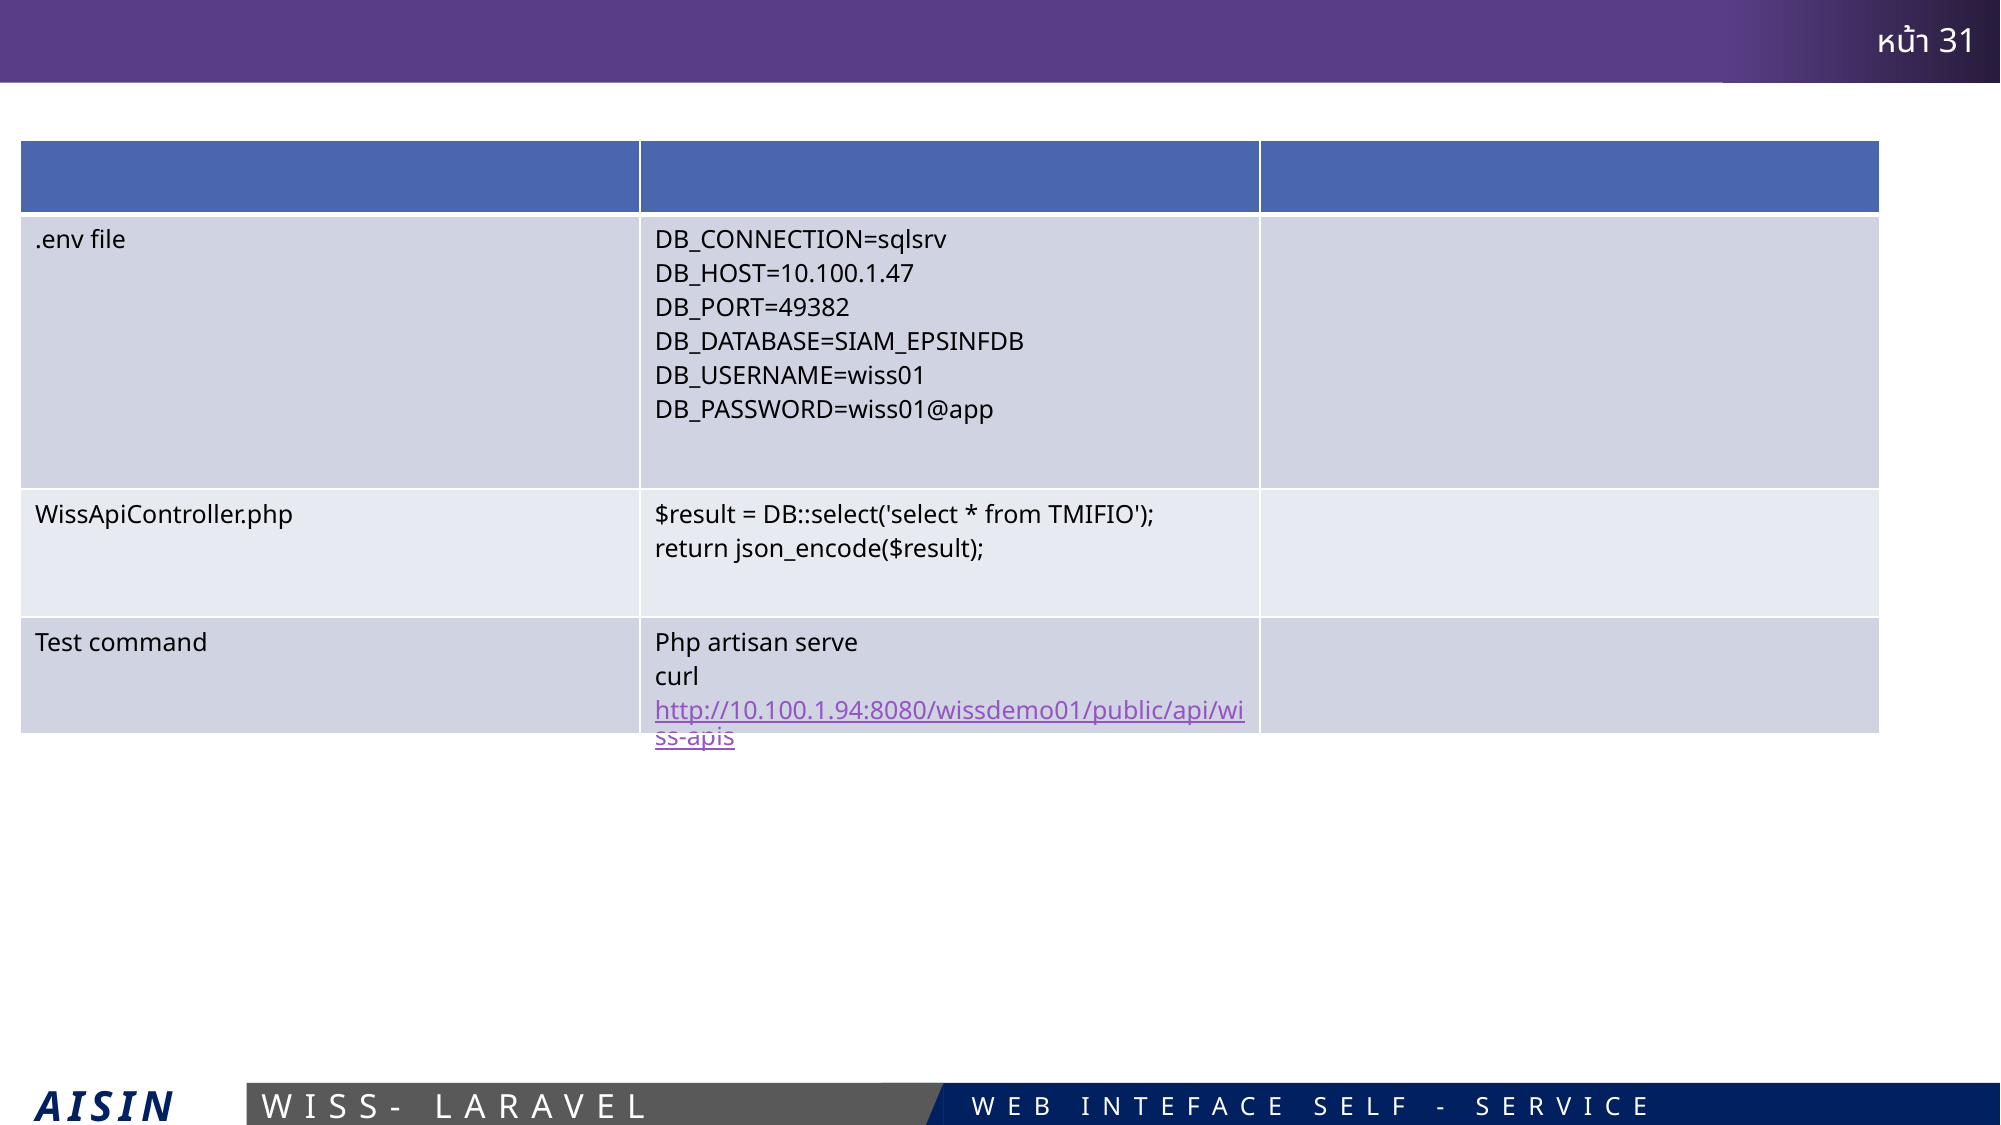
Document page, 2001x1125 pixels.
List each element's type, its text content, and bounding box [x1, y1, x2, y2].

table_header [641, 141, 1259, 212]
table_cell .env file [21, 217, 639, 488]
table_cell Php artisan serve curl http://10.100.1.94:8080/wissdemo01/public/api/wiss-apis [641, 618, 1259, 733]
table_header [21, 141, 639, 212]
table_cell $result = DB::select('select * from TMIFIO'); return json_encode($result); [641, 490, 1259, 616]
table_cell [1261, 490, 1879, 616]
table_cell WissApiController.php [21, 490, 639, 616]
table_cell [1261, 618, 1879, 733]
table_cell DB_CONNECTION=sqlsrv DB_HOST=10.100.1.47 DB_PORT=49382 DB_DATABASE=SIAM_EPSINFDB DB_USERNAME=wiss01 DB_PASSWORD=wiss01@app [641, 217, 1259, 488]
table_cell [1261, 217, 1879, 488]
table_cell Test command [21, 618, 639, 733]
table_header [1261, 141, 1879, 212]
